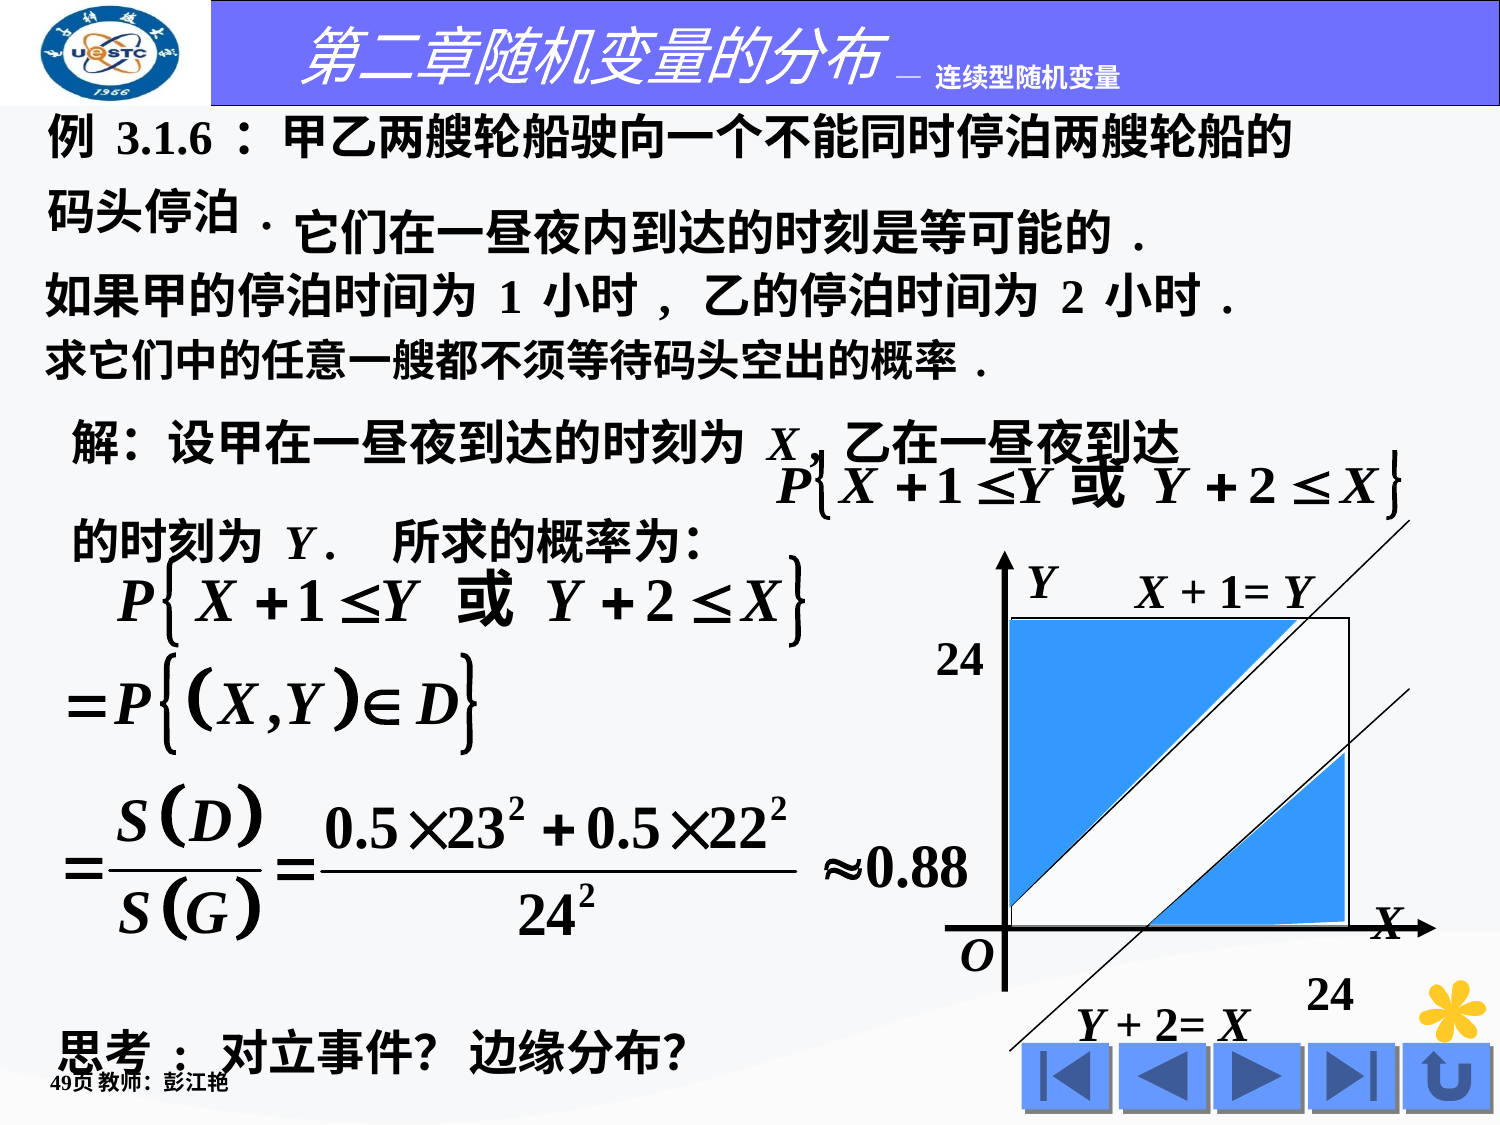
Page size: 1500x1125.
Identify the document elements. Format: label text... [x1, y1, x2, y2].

text_box 24 [920, 609, 1057, 725]
text_box Y + 2= X [1060, 976, 1333, 1091]
text_box Y [1011, 559, 1120, 617]
text_box 24 [1291, 944, 1428, 1060]
text_box 思考: 对立事件？ [41, 1004, 455, 1119]
text_box X [1356, 873, 1495, 989]
text_box [1009, 620, 1260, 908]
text_box 例3.1.6：甲乙两艘轮船驶向一个不能同时停泊两艘轮船的 码头停泊. [33, 113, 1495, 279]
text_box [56, 394, 1495, 551]
text_box 如果甲的停泊时间为1小时, 乙的停泊时间为2小时. [29, 267, 1404, 362]
text_box [998, 559, 1011, 609]
text_box 求它们中的任意一艘都不须等待码头空出的概率. [29, 333, 1303, 421]
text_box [256, 779, 980, 950]
text_box 边缘分布？ [455, 1004, 980, 1119]
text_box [105, 554, 824, 658]
picture [0, 0, 211, 106]
text_box X + 1= Y [1120, 559, 1418, 658]
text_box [54, 652, 499, 767]
picture [1417, 976, 1488, 1047]
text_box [44, 773, 274, 970]
text_box [1011, 658, 1349, 929]
text_box 它们在一昼夜内到达的时刻是等可能的. [277, 184, 1376, 300]
text_box [1148, 752, 1345, 925]
text_box O [944, 905, 1083, 1021]
